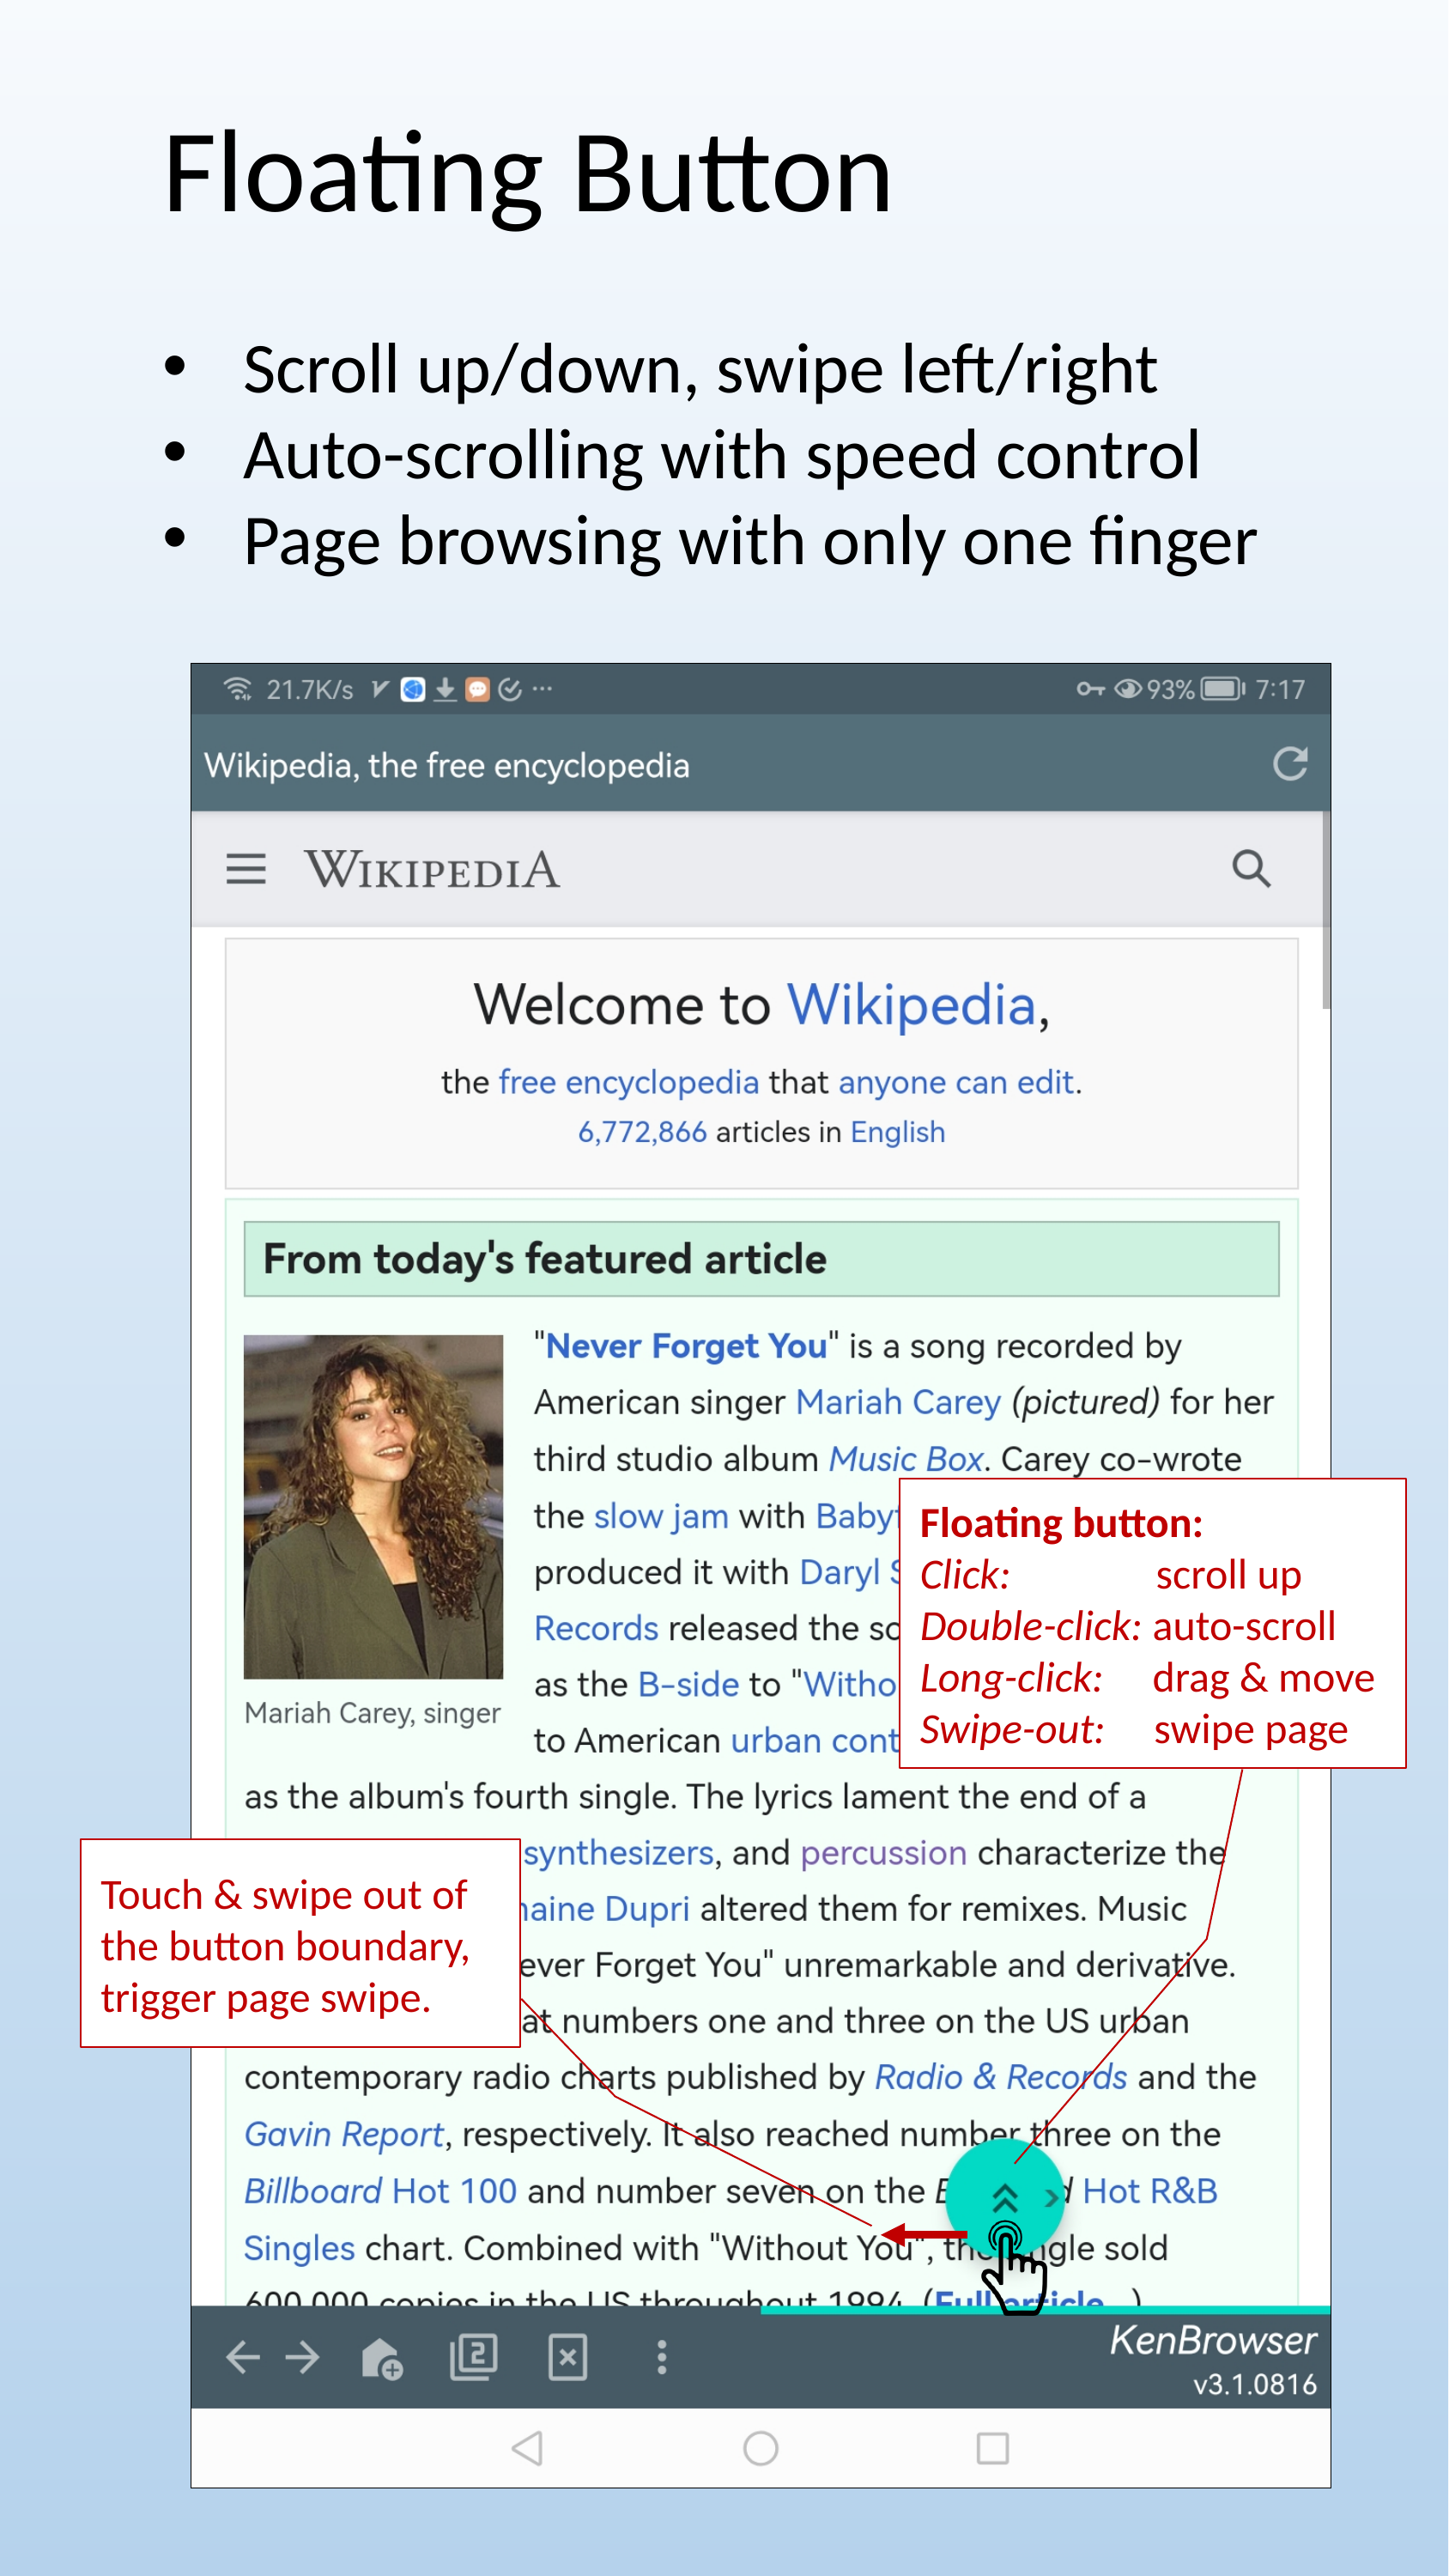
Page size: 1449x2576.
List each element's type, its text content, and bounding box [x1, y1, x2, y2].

text_box Floating Button Scroll up/down, swipe left/right Auto-scrolling with speed control Page browsing with only one finger [150, 88, 1299, 586]
text_box Touch & swipe out of the button boundary, trigger page swipe. [80, 1838, 191, 2048]
text_box Floating button: Click: scroll up Double-click: auto-scroll Long-click: drag & move Swipe-out: swipe page [1331, 1478, 1407, 1769]
picture [191, 663, 1331, 2488]
